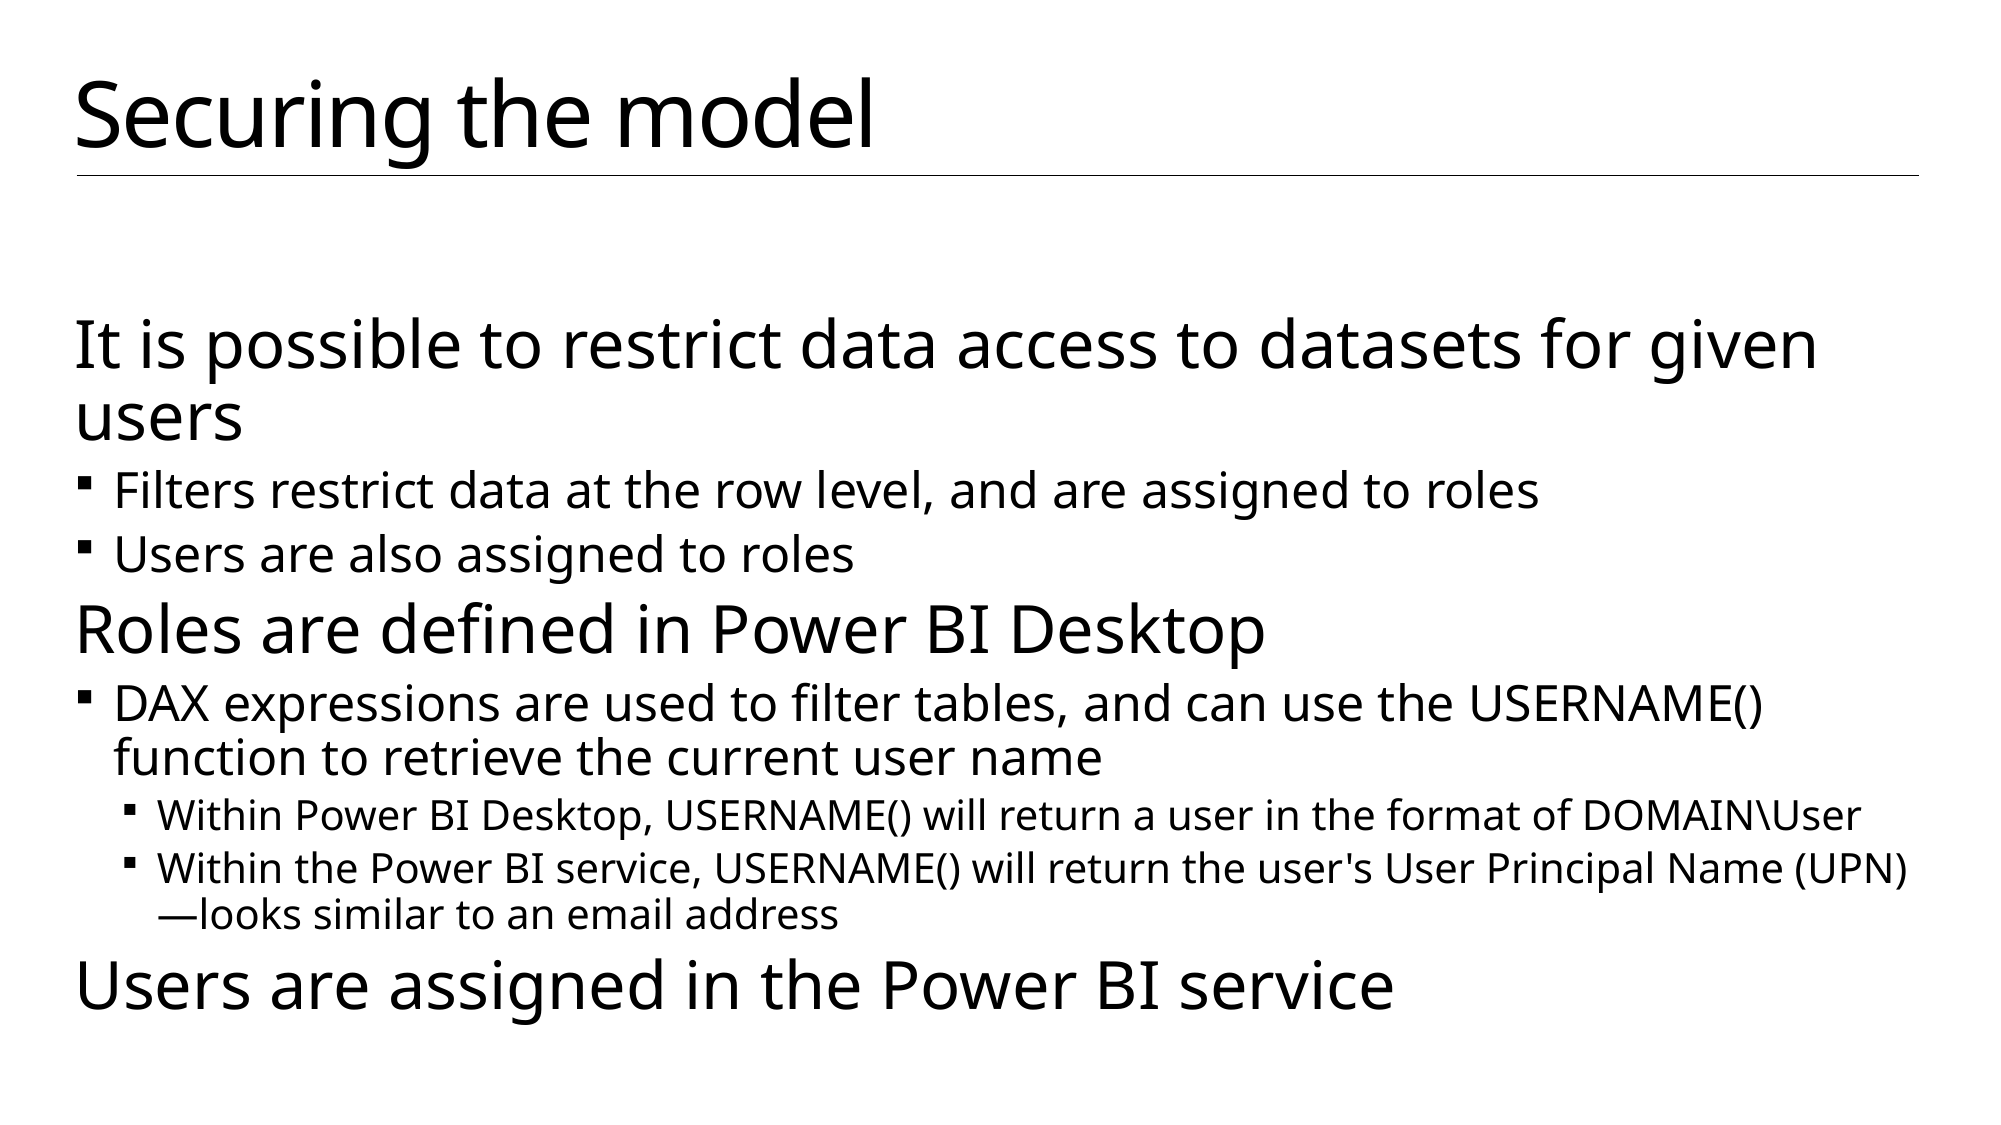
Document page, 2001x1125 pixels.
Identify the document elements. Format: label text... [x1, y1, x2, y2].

title Securing the model [44, 59, 1957, 178]
list It is possible to restrict data access to datasets for given users Filters restrict data at the row level, and are assigned to roles Users are also assigned to roles Roles are defined in Power BI Desktop DAX expressions are used to filter tables, and can use the USERNAME() function to retrieve the current user name Within Power BI Desktop, USERNAME() will return a user in the format of DOMAIN\User Within the Power BI service, USERNAME() will return the user's User Principal Name (UPN)—looks similar to an email address Users are assigned in the Power BI service [44, 287, 1957, 1125]
